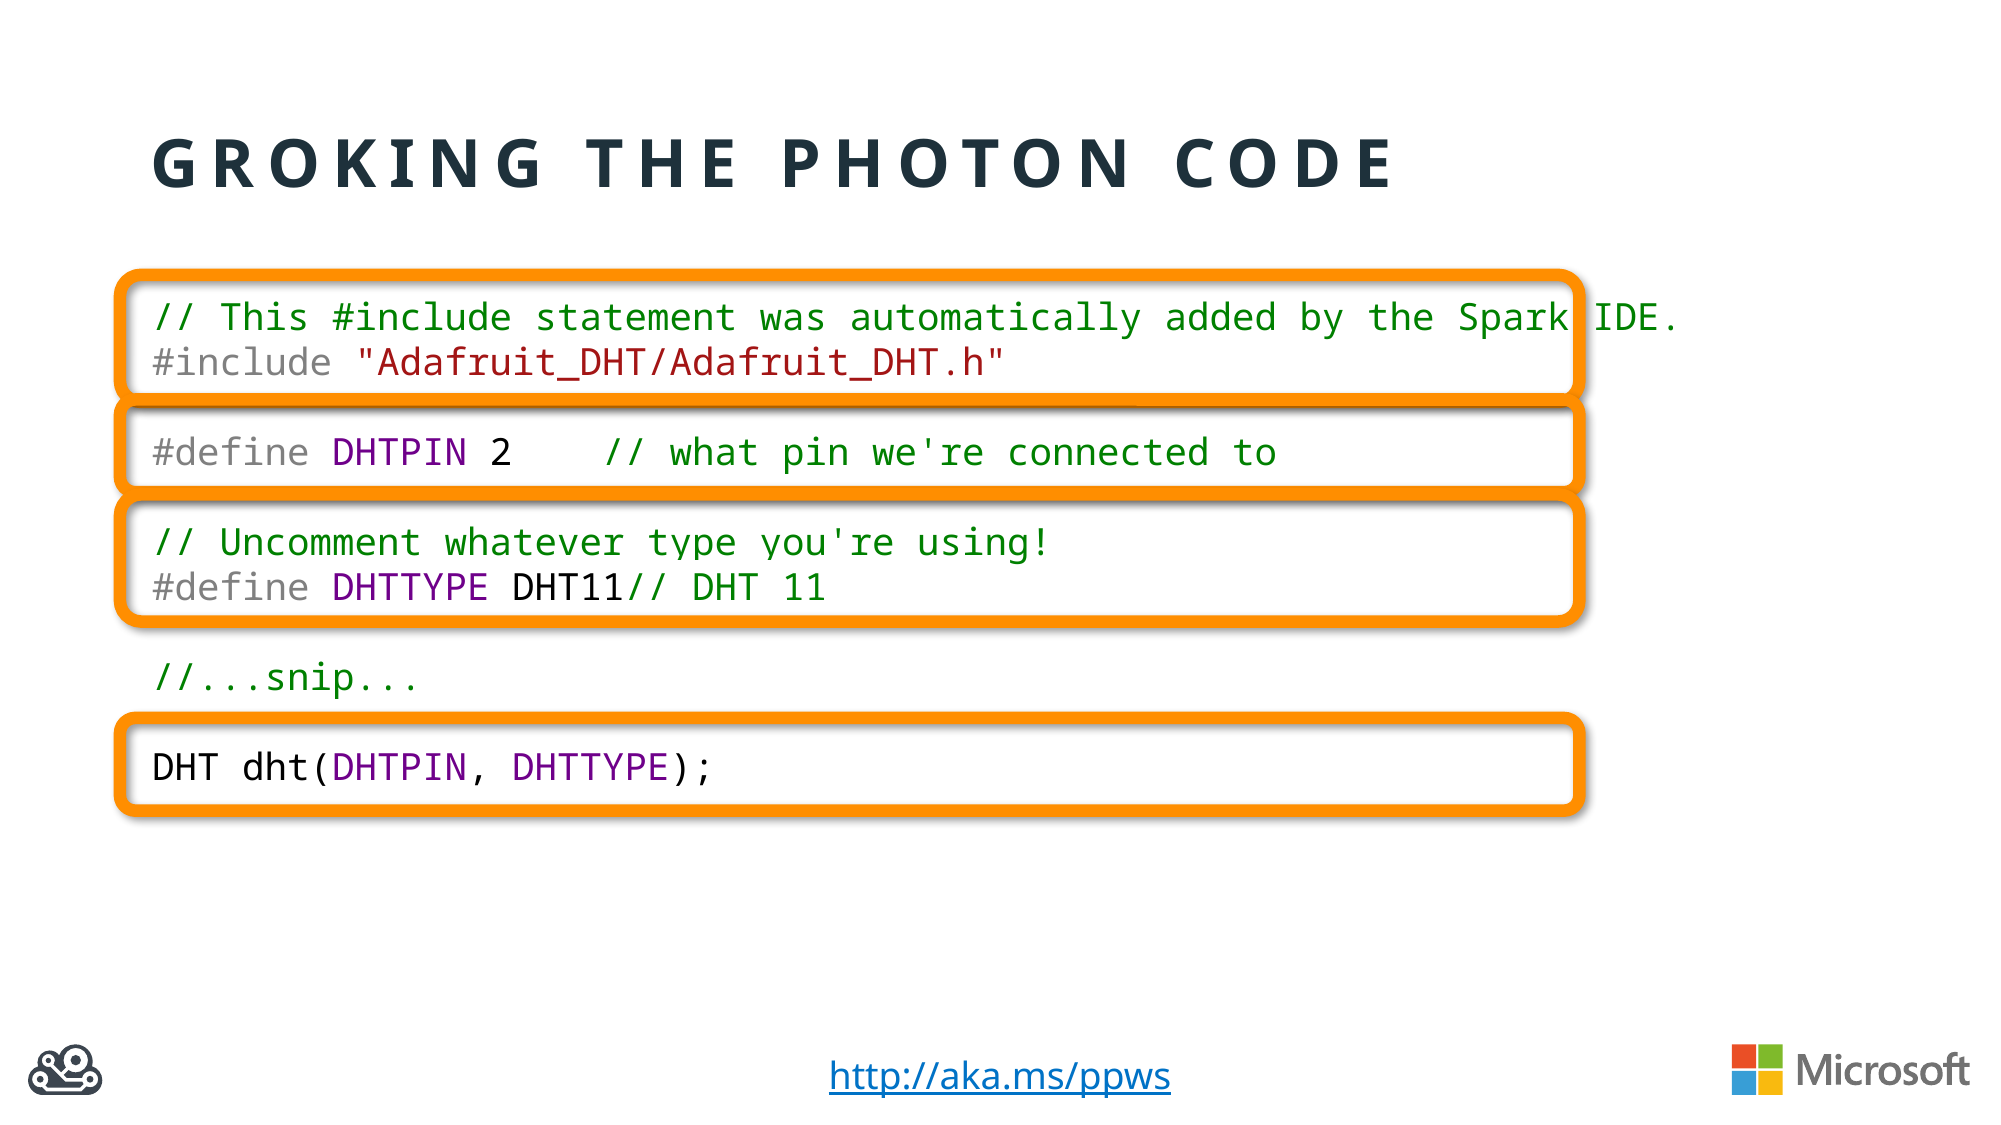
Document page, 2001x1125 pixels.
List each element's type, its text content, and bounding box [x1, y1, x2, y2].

text_box [118, 273, 1581, 400]
text_box [118, 716, 1581, 812]
title Groking the photon code [135, 57, 1860, 275]
text_box [118, 493, 1581, 623]
text_box // This #include statement was automatically added by the Spark IDE. #include "Adafruit_DHT/Adafruit_DHT.h" #define DHTPIN 2 // what pin we're connected to // Uncomment whatever type you're using! #define DHTTYPE DHT11// DHT 11 //...snip... DHT dht(DHTPIN, DHTTYPE); [137, 285, 1863, 795]
text_box [118, 398, 1581, 494]
